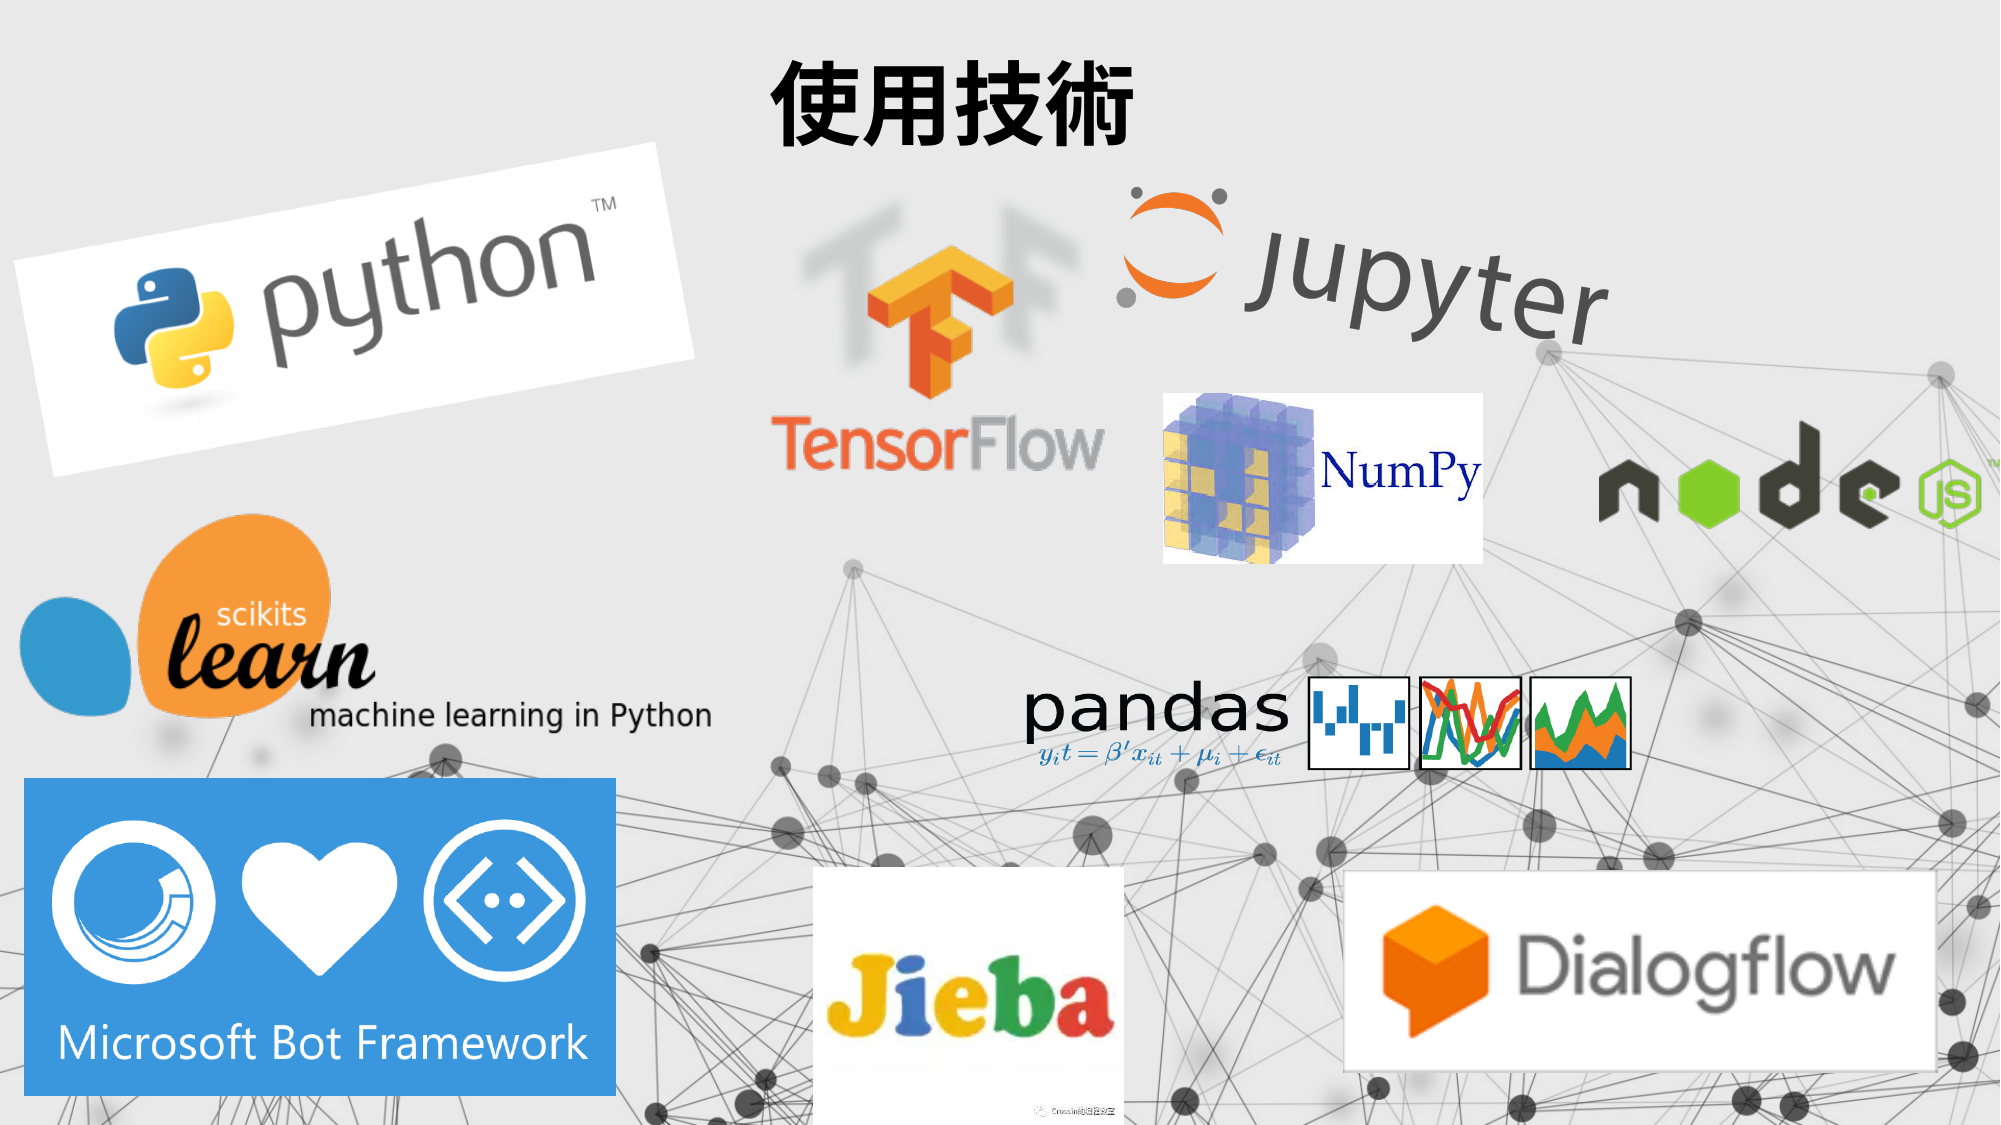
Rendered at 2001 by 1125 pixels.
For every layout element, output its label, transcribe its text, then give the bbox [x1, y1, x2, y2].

picture [1163, 393, 1484, 564]
picture [813, 867, 1125, 1125]
picture [1599, 375, 2000, 577]
title 使用技術 [754, 0, 1181, 218]
picture [1343, 870, 1938, 1074]
picture [0, 142, 725, 751]
picture [1005, 667, 1641, 779]
picture [766, 173, 1615, 478]
picture [23, 778, 616, 1096]
